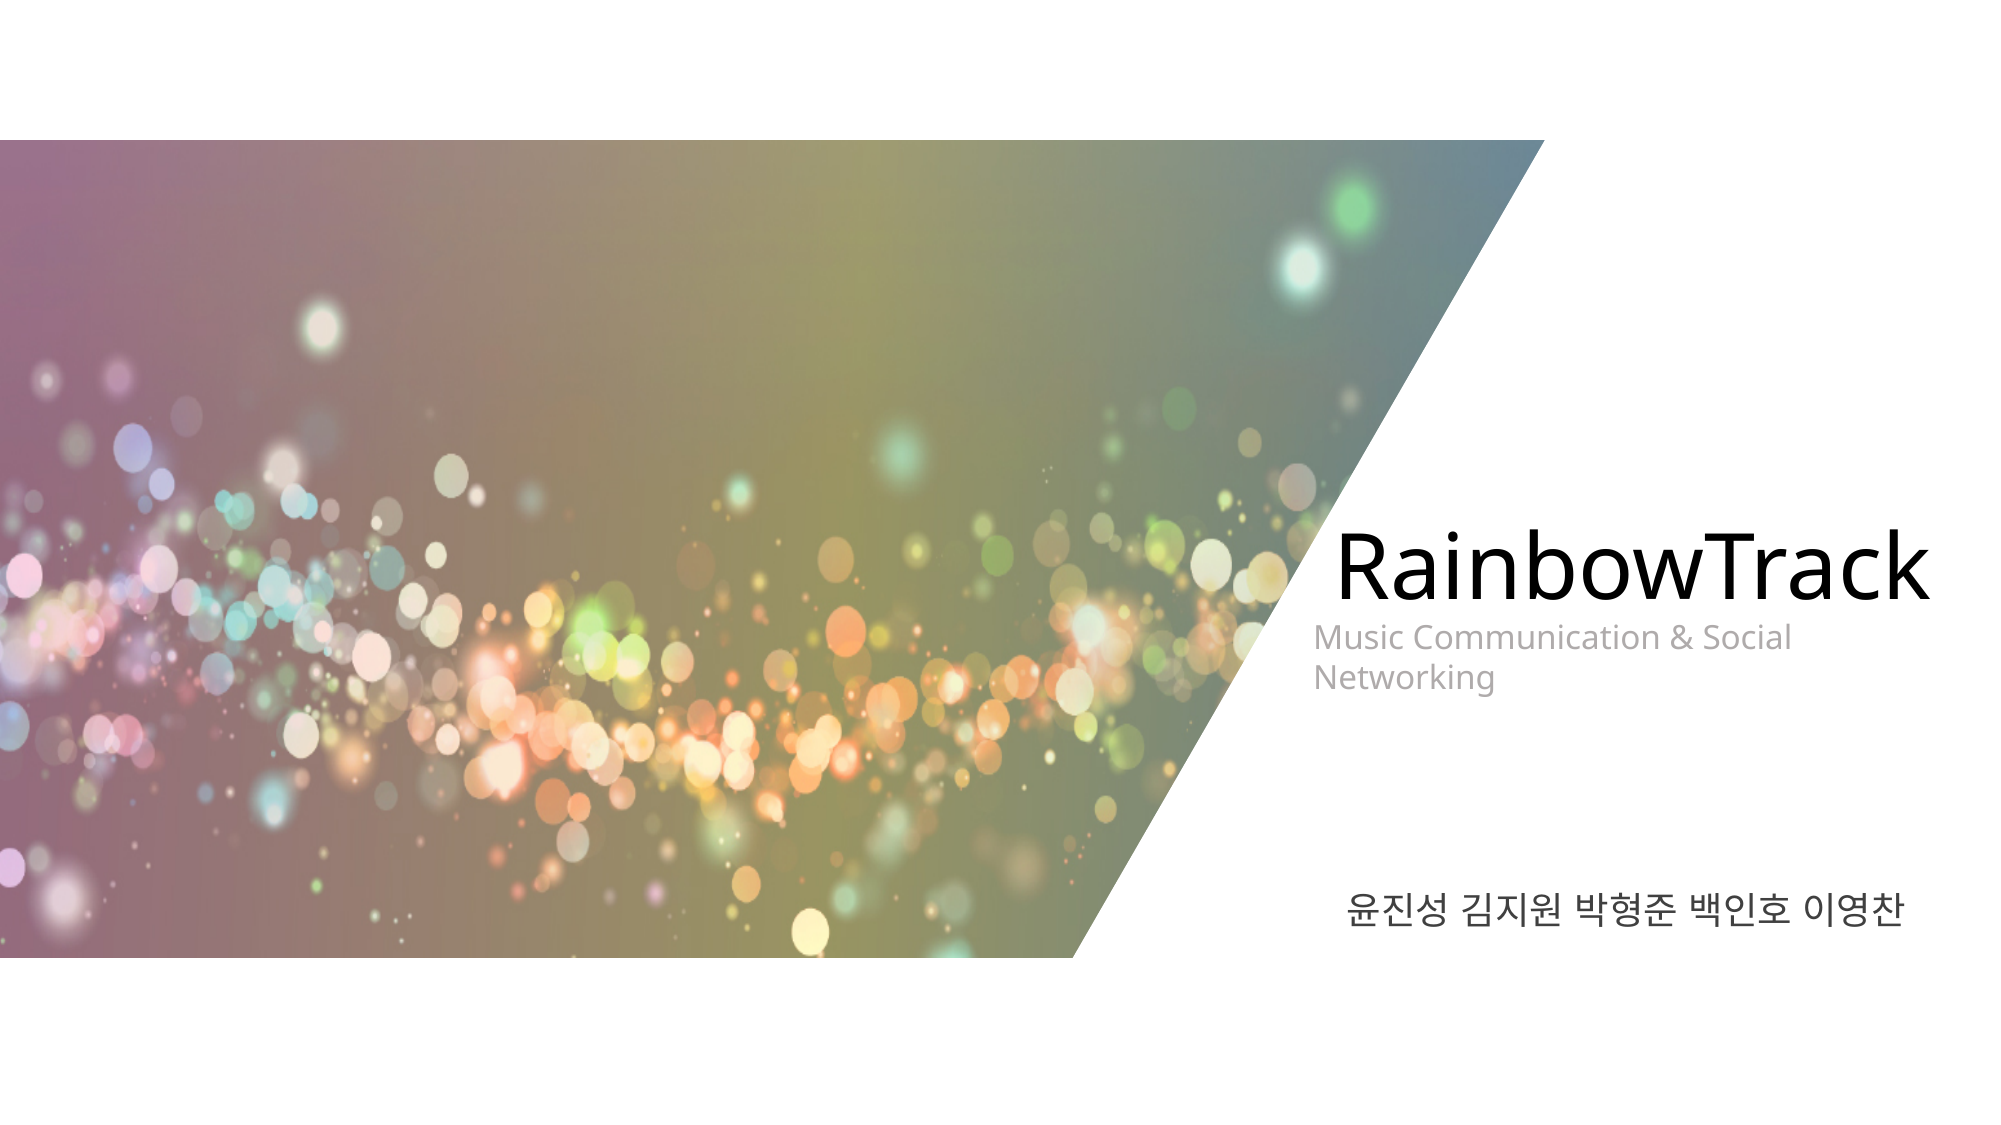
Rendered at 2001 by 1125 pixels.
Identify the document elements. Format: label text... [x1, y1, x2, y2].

picture [0, 140, 1544, 958]
text_box 윤진성 김지원 박형준 백인호 이영찬 [1332, 879, 1938, 940]
text_box Music Communication & Social Networking [1298, 609, 1992, 704]
title RainbowTrack [1300, 475, 1965, 609]
